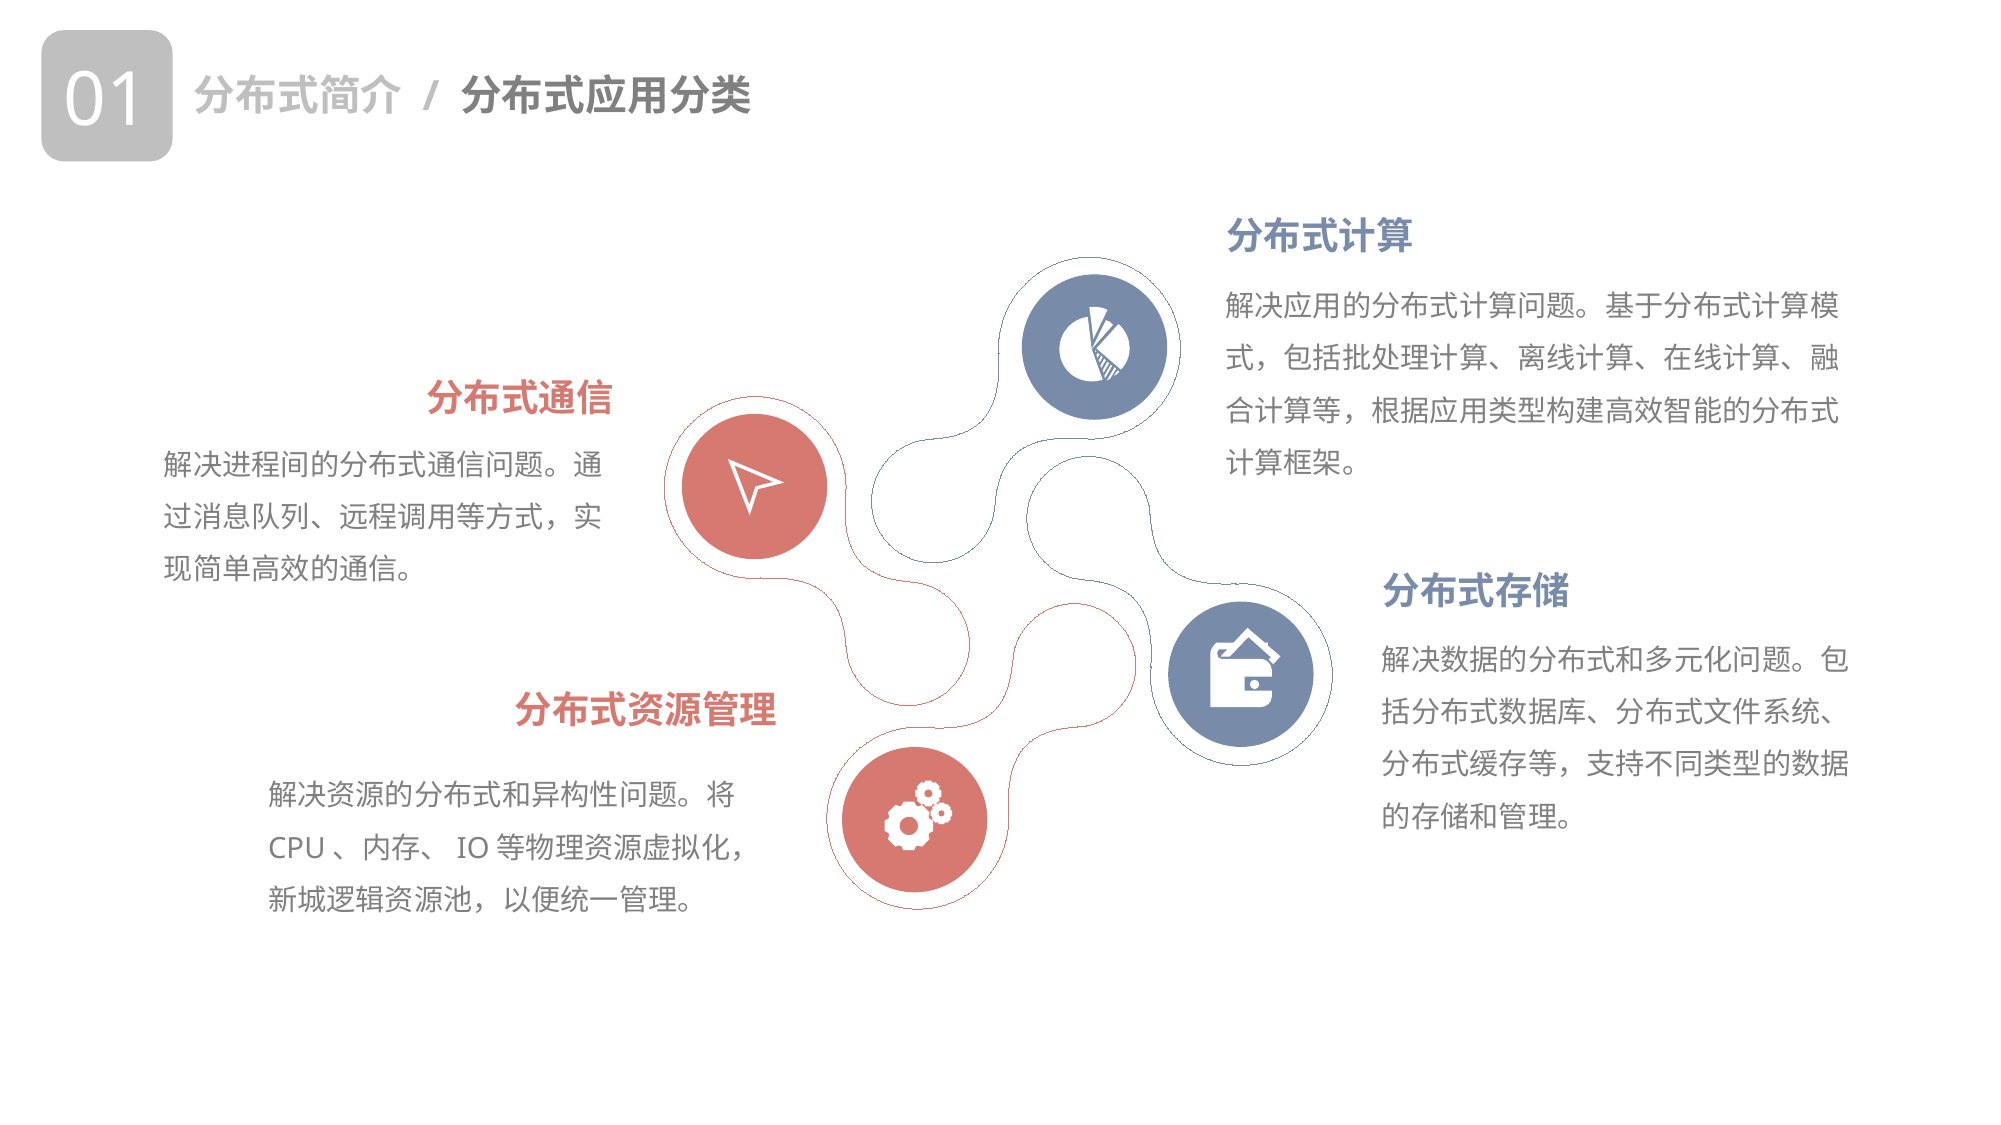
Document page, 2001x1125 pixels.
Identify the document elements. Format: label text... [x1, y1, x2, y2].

text_box 01 [41, 30, 173, 162]
text_box 分布式简介 / 分布式应用分类 [194, 35, 958, 138]
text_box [149, 205, 1888, 920]
